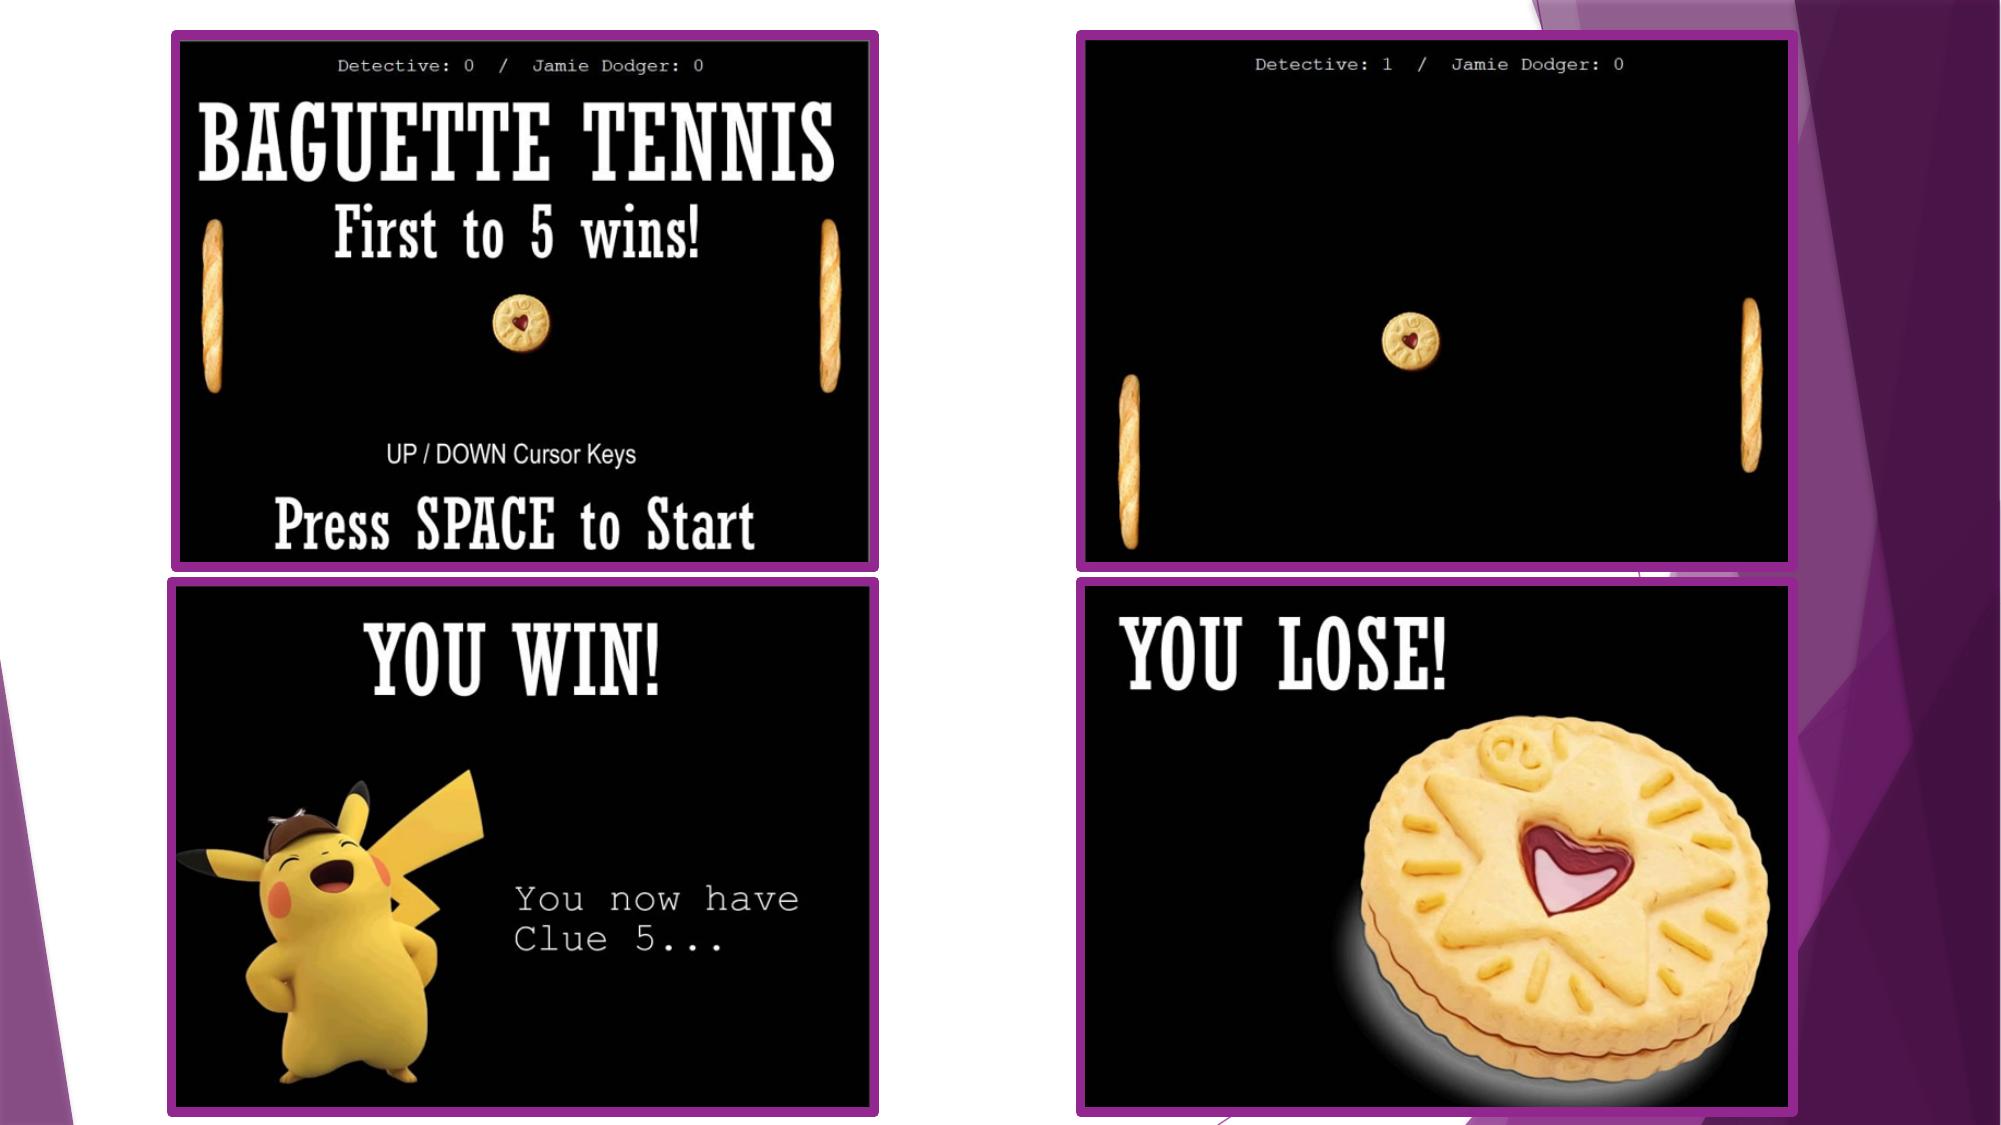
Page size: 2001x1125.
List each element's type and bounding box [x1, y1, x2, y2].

picture [1084, 585, 1789, 1108]
picture [175, 585, 871, 1108]
picture [1084, 39, 1789, 563]
picture [179, 39, 871, 563]
